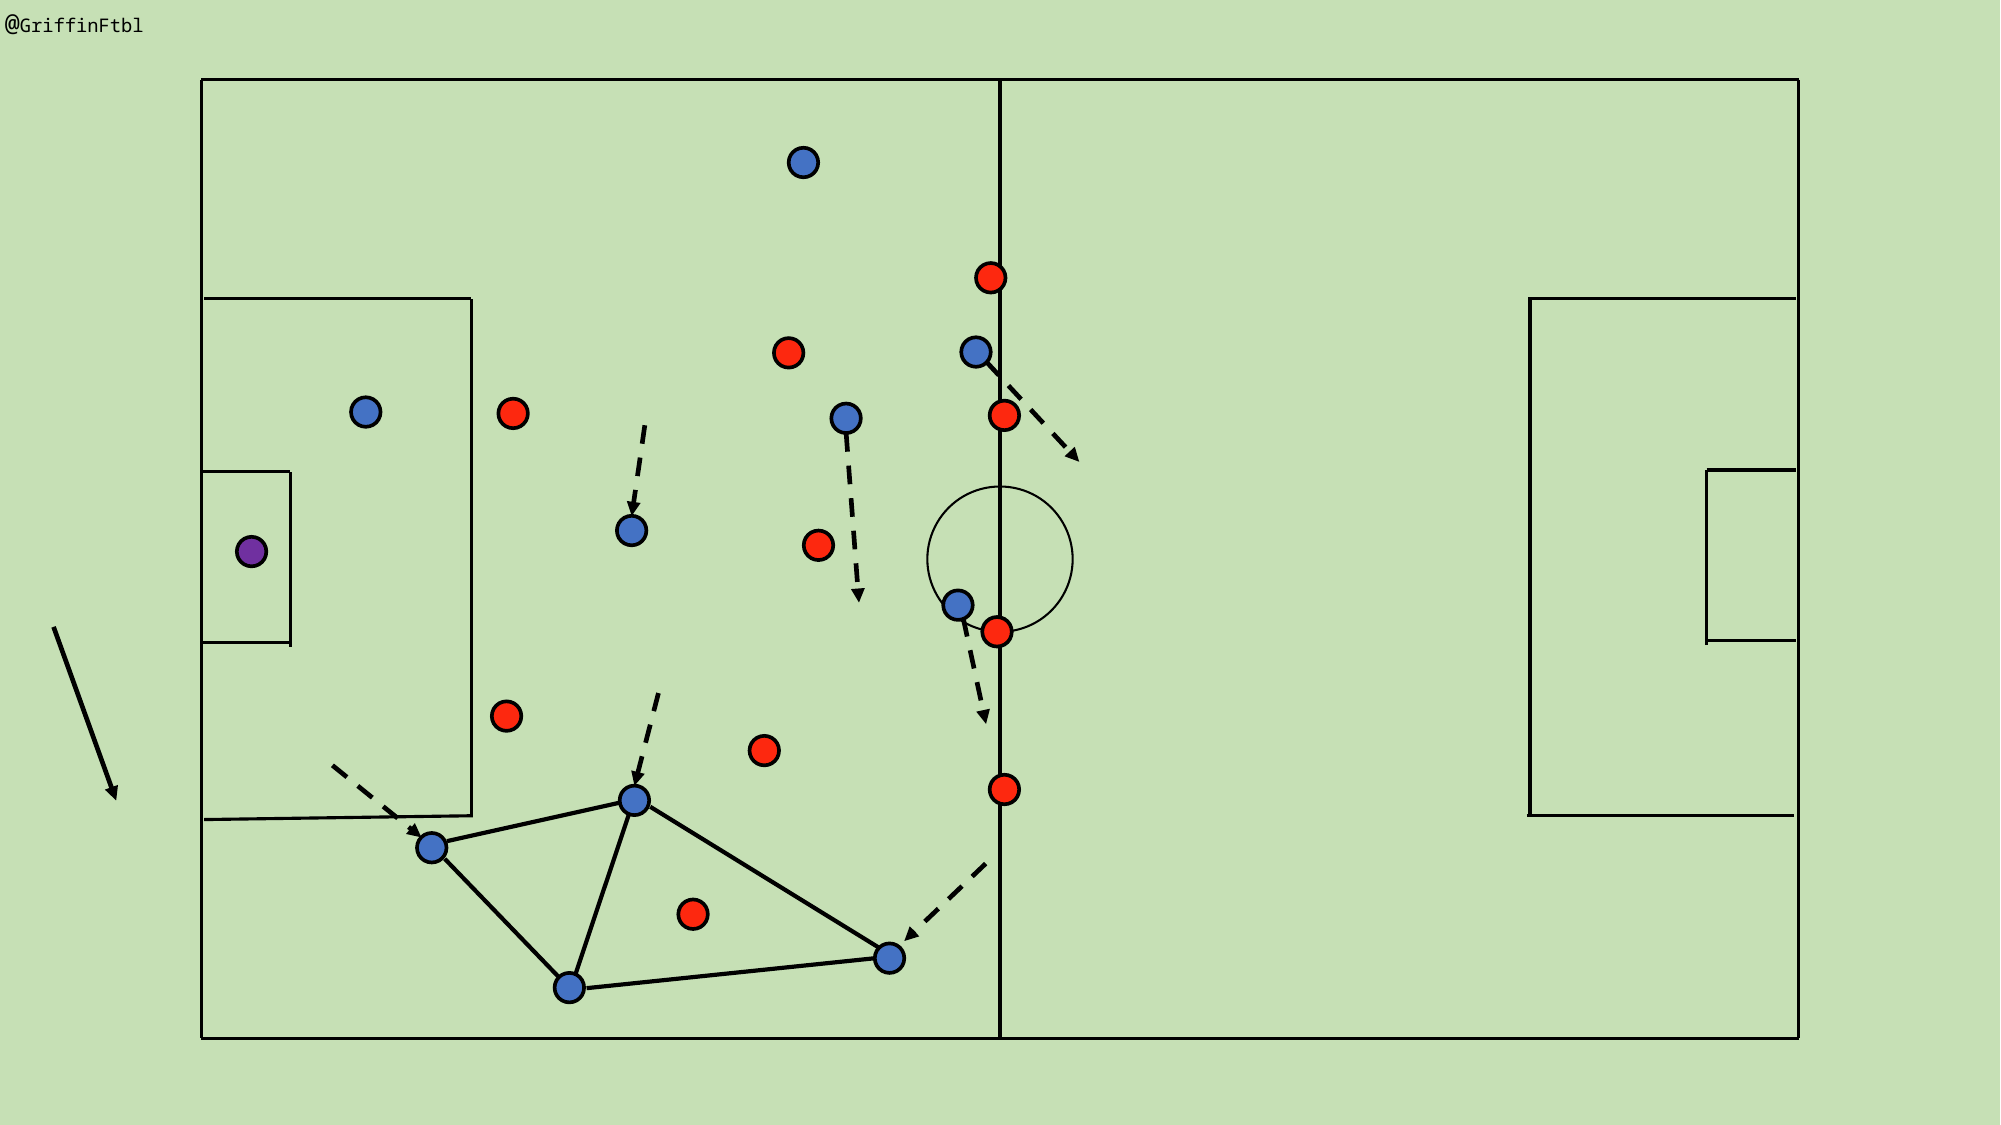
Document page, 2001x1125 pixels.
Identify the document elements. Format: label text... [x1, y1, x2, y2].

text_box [631, 425, 645, 516]
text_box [53, 626, 117, 801]
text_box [332, 765, 422, 838]
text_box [634, 692, 659, 786]
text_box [447, 802, 620, 842]
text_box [586, 958, 875, 989]
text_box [986, 361, 1080, 462]
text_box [846, 433, 859, 603]
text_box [200, 79, 1799, 1039]
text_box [963, 618, 987, 724]
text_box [904, 863, 986, 941]
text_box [444, 858, 559, 978]
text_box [650, 806, 880, 948]
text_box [575, 814, 629, 975]
text_box @GriffinFtbl [0, 0, 251, 45]
